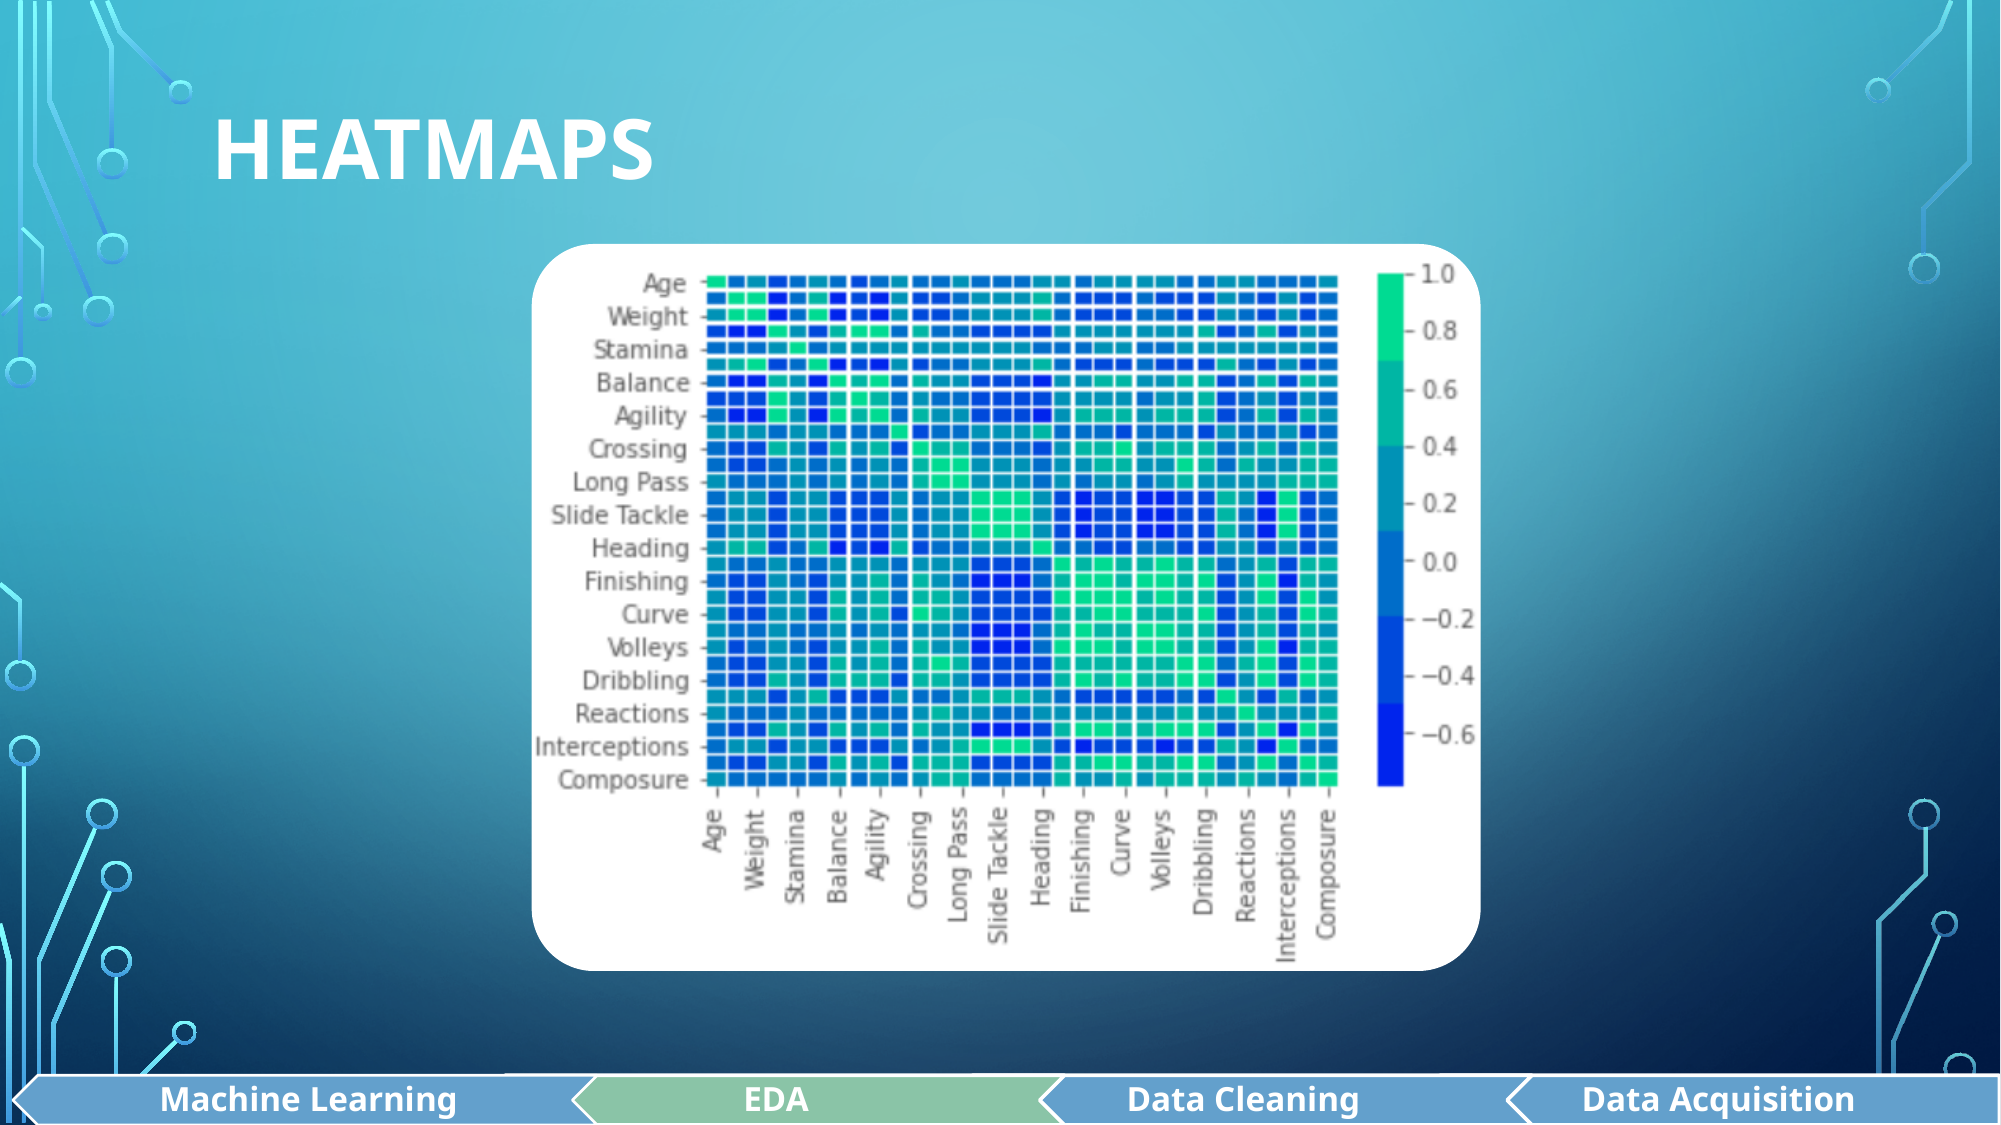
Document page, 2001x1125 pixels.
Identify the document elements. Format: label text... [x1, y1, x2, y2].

text_box Heatmaps [196, 105, 1922, 200]
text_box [12, 1074, 2000, 1125]
picture [531, 243, 1481, 972]
